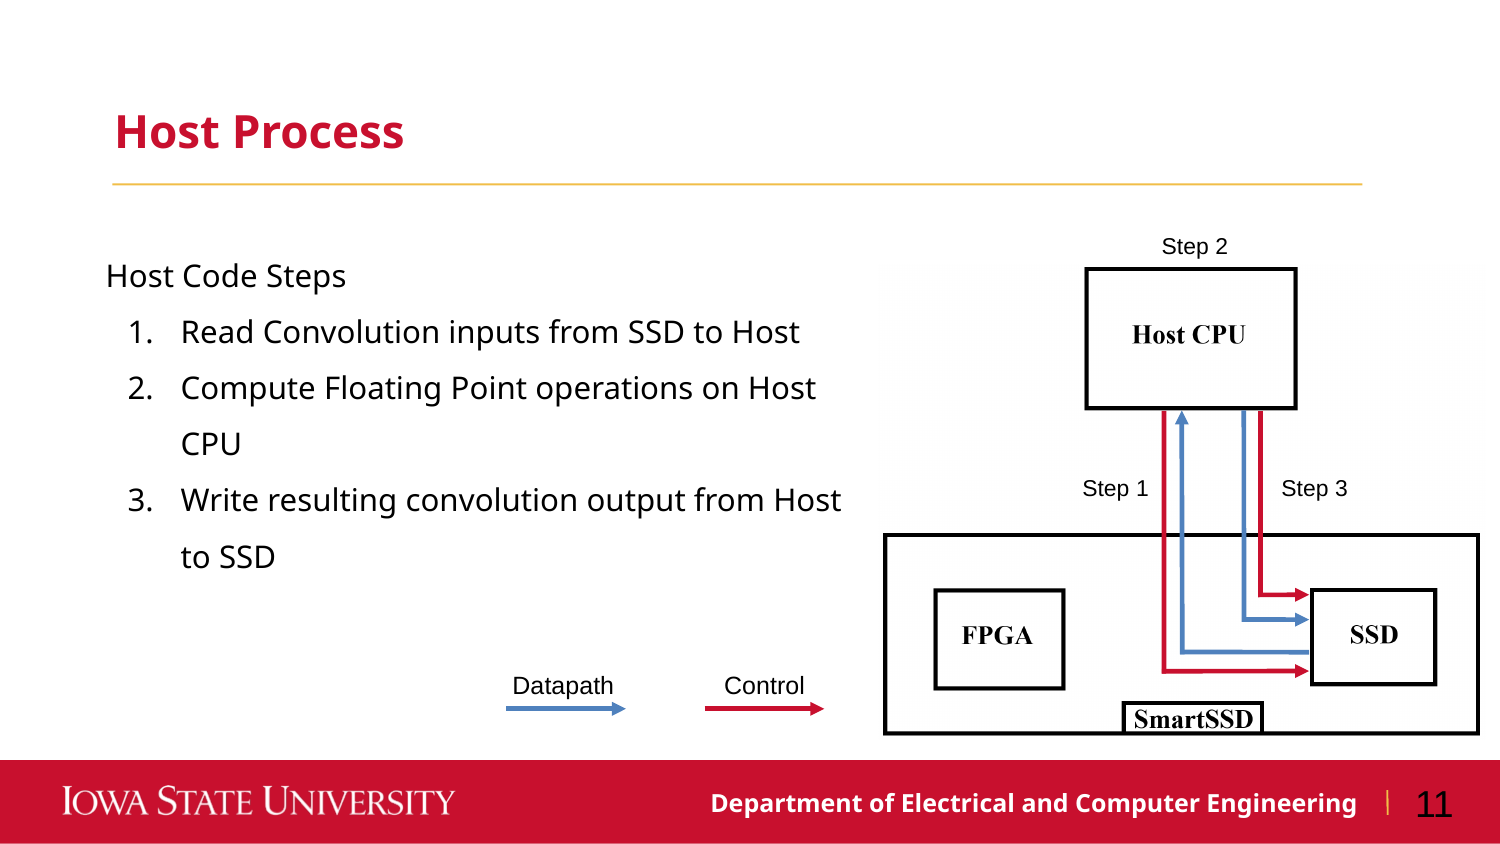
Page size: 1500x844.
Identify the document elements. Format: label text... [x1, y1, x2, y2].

picture [878, 263, 1486, 741]
picture [62, 785, 456, 818]
text_box Step 2 [1146, 216, 1267, 262]
text_box Host Code Steps Read Convolution inputs from SSD to Host Compute Floating Point operations on Host CPU Write resulting convolution output from Host to SSD [90, 229, 879, 599]
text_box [1311, 410, 1372, 623]
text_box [1067, 410, 1310, 674]
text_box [497, 654, 834, 710]
text_box Host Process [99, 95, 1363, 167]
